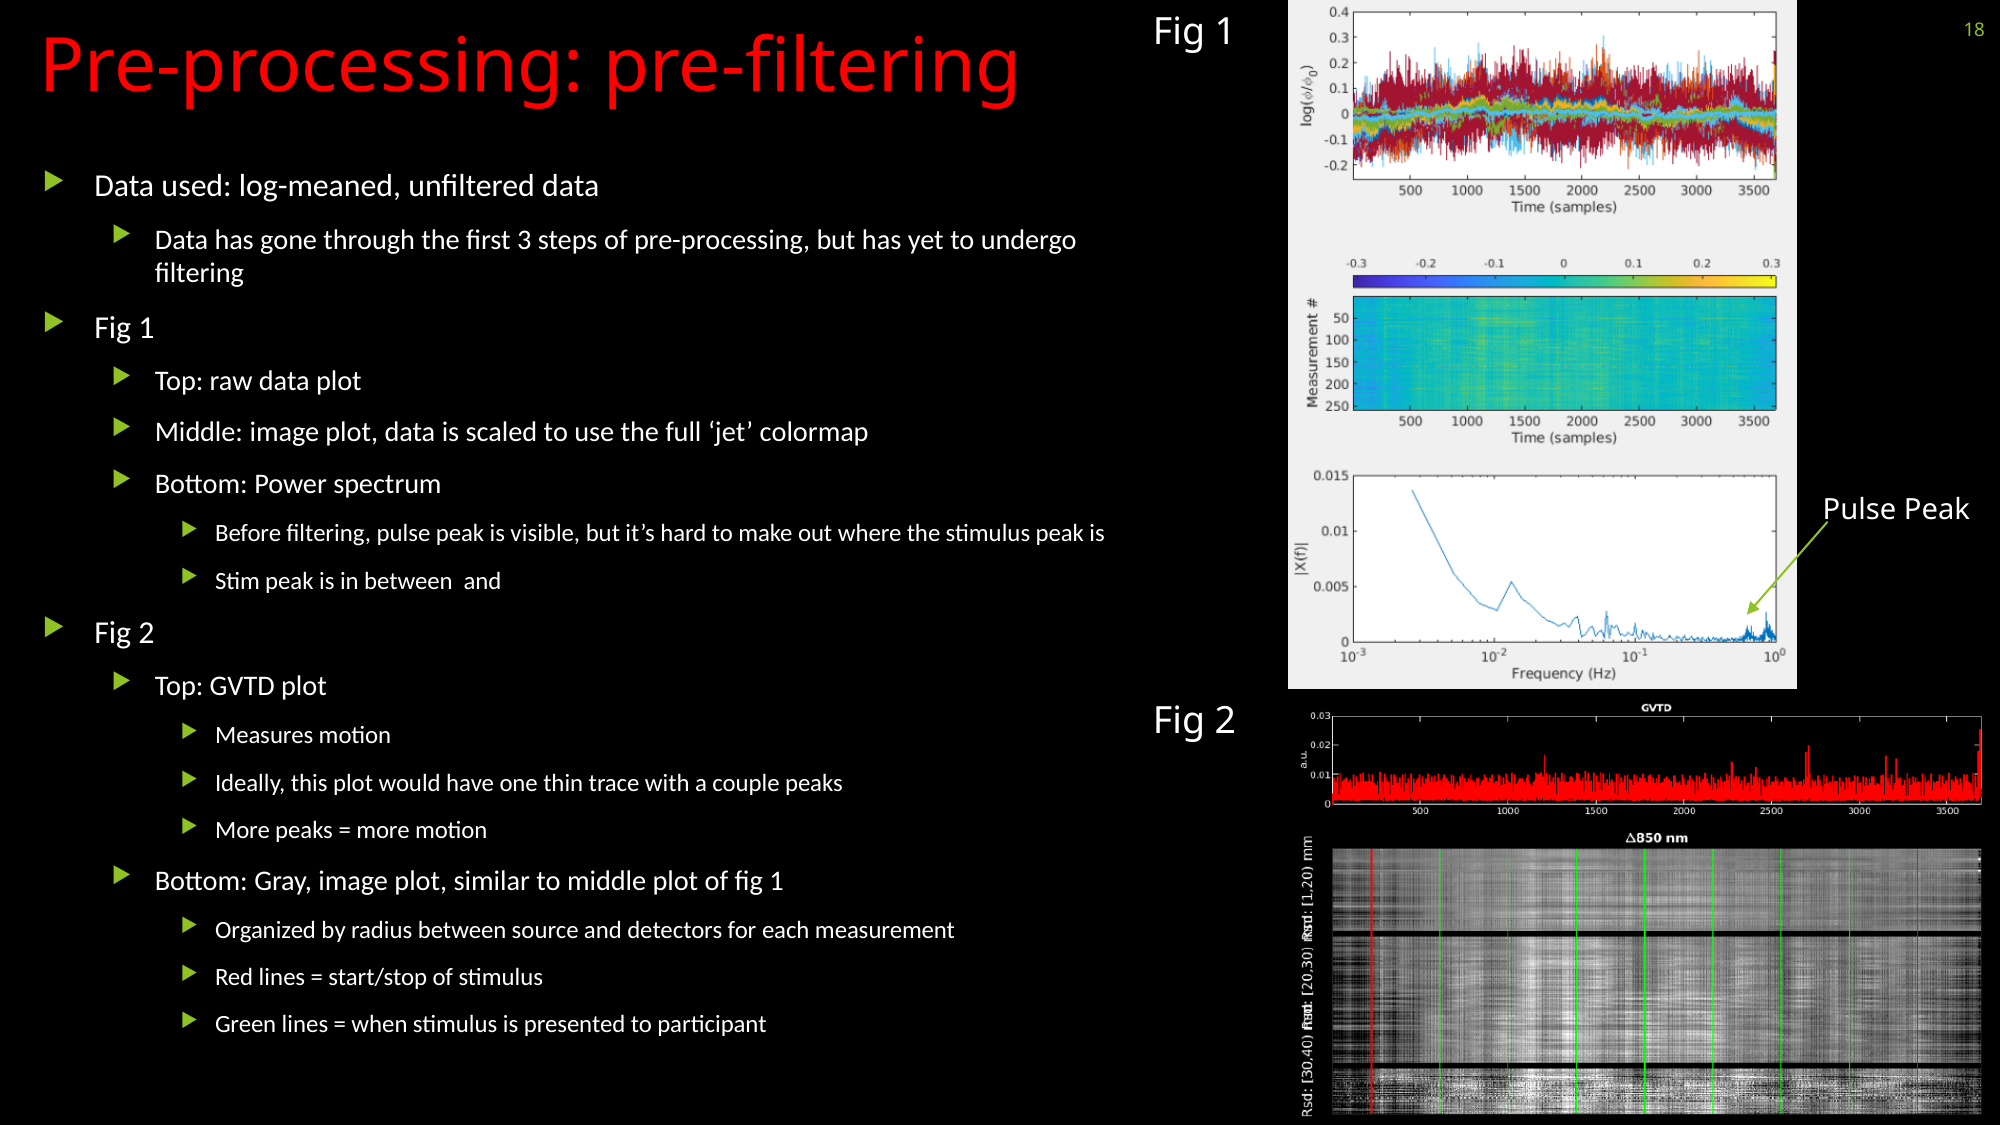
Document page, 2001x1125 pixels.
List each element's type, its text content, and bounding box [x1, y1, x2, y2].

picture [1288, 0, 1797, 690]
picture [1284, 697, 2000, 1125]
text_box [1746, 521, 1828, 616]
text_box Fig 2 [1138, 688, 1252, 749]
text_box Pulse Peak [1808, 483, 1986, 533]
slide_number 18 [1887, 0, 2000, 60]
title Pre-processing: pre-filtering [24, 9, 1283, 226]
text_box Fig 1 [1138, 0, 1252, 60]
